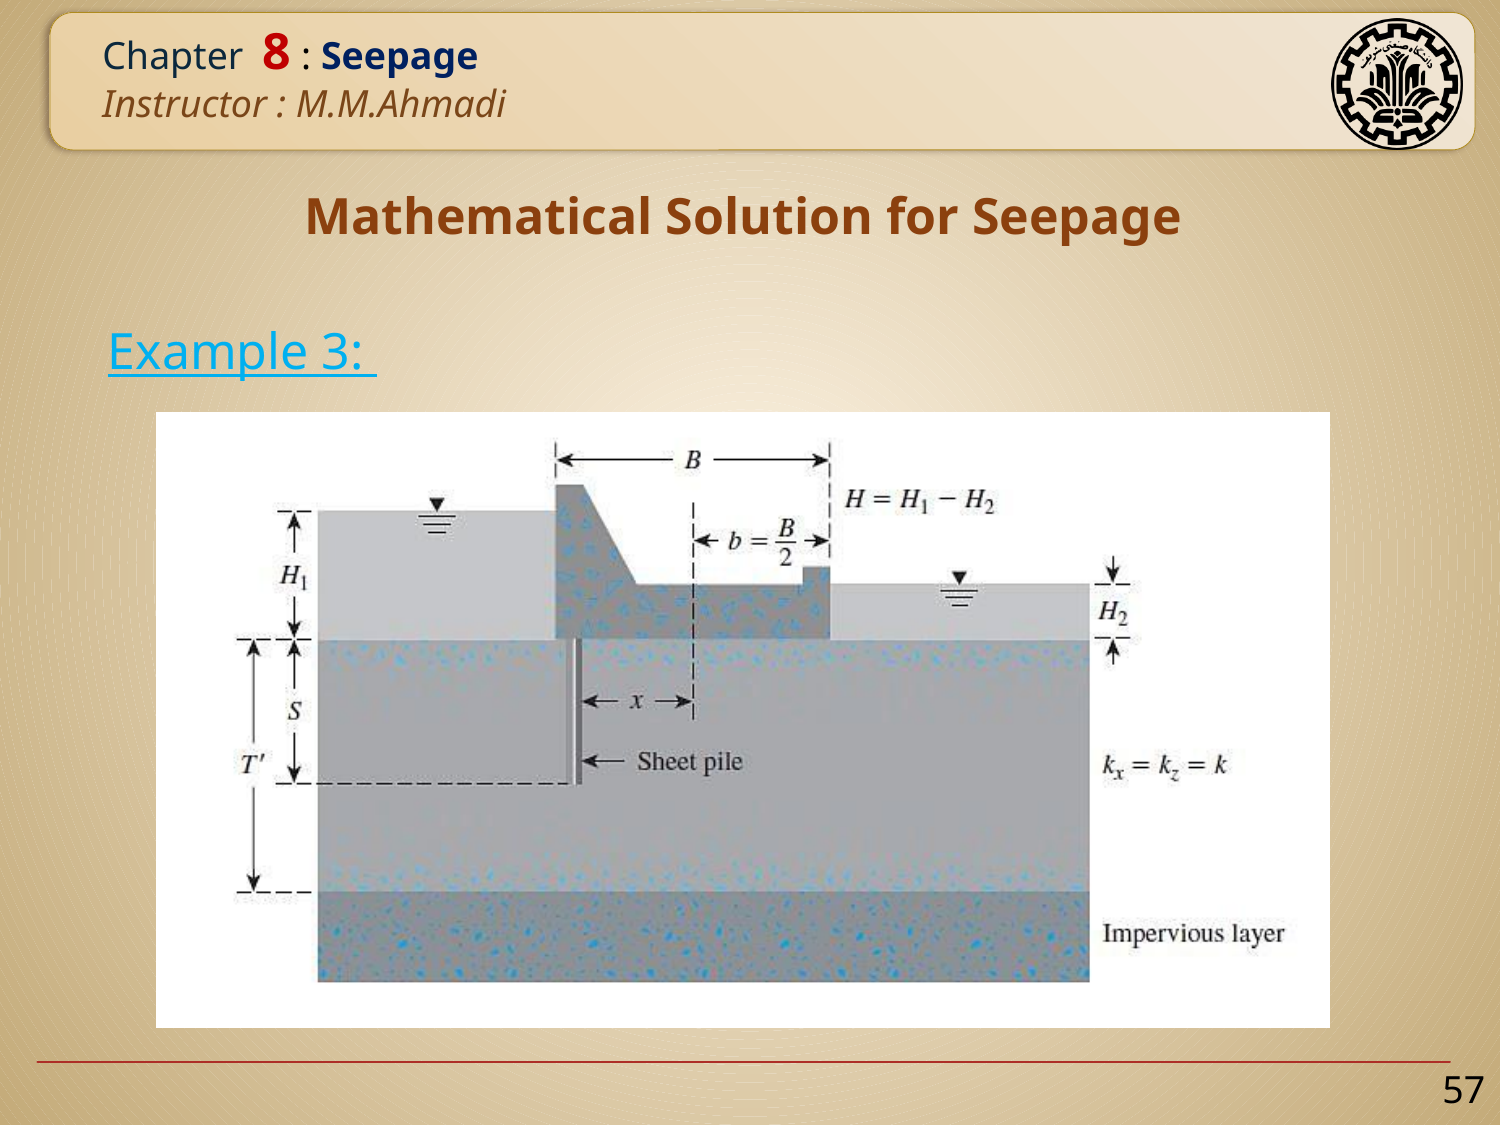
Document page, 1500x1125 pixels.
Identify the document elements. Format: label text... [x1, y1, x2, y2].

title Mathematical Solution for Seepage [61, 164, 1425, 252]
picture [1331, 18, 1463, 150]
picture [156, 412, 1330, 1028]
text_box Example 3: [93, 312, 1393, 448]
slide_number 57 [1149, 1074, 1500, 1125]
